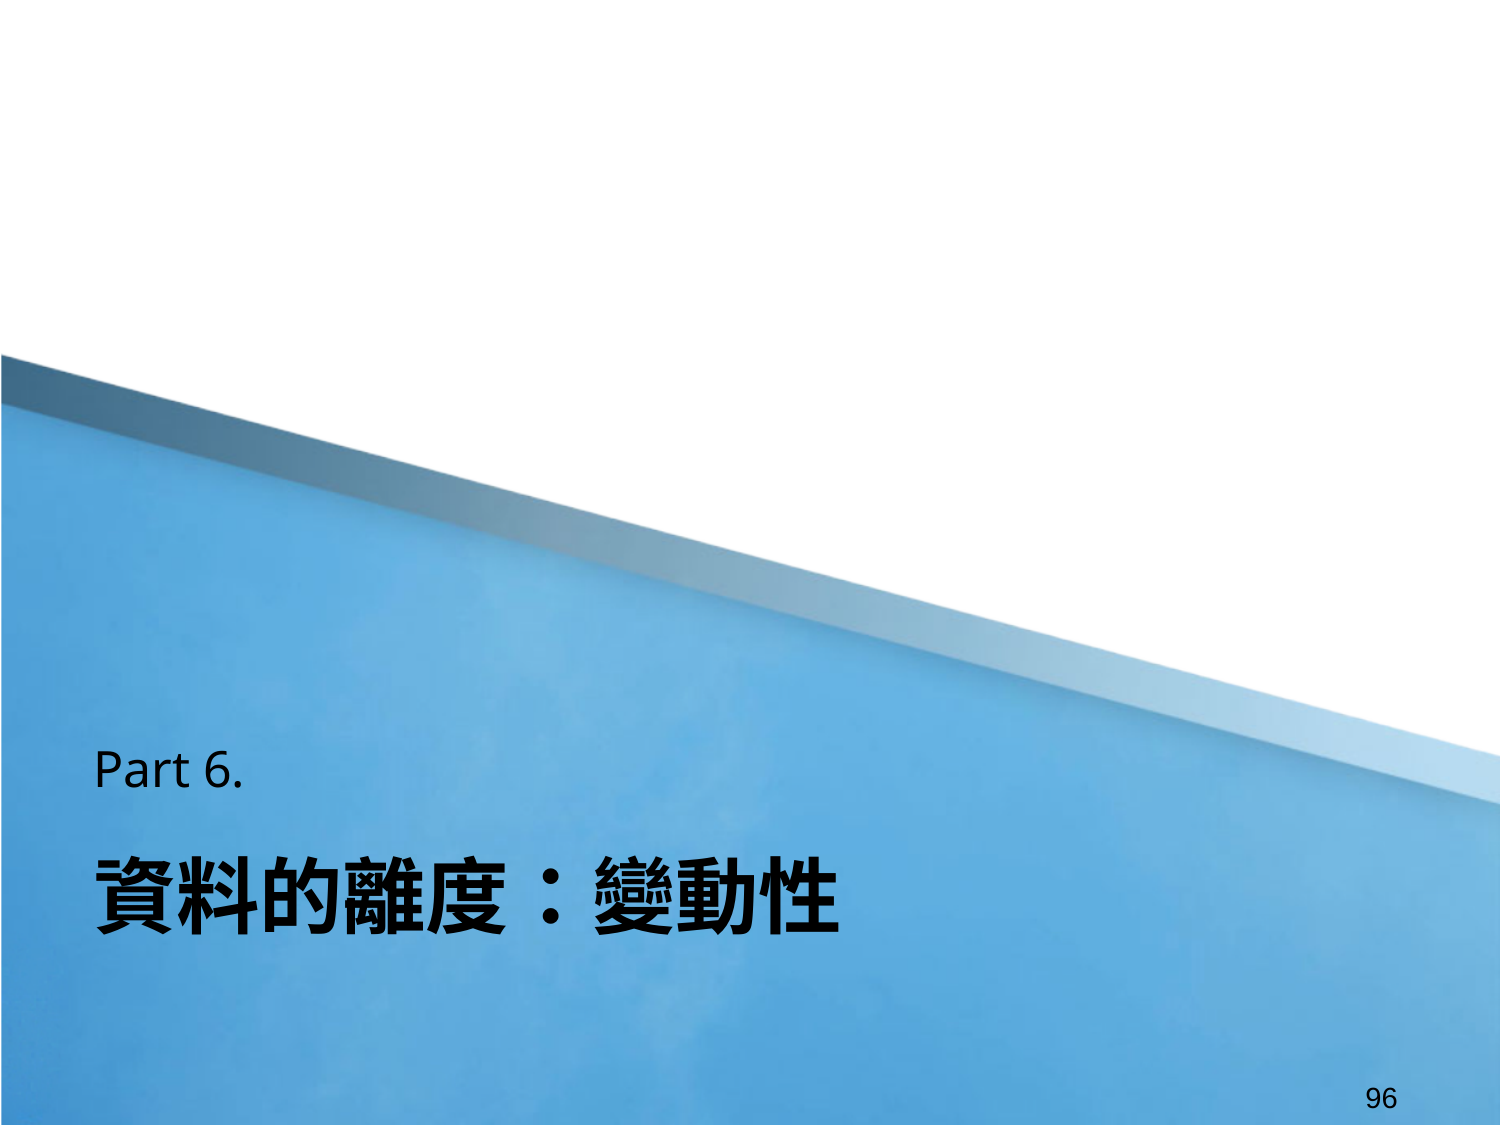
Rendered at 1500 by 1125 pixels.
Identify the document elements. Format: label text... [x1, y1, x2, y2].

subtitle Part 6. [78, 668, 907, 813]
picture [2, 82, 1500, 1125]
slide_number ‹#› [1350, 1074, 1488, 1118]
title 資料的離度：變動性 [78, 829, 1422, 926]
